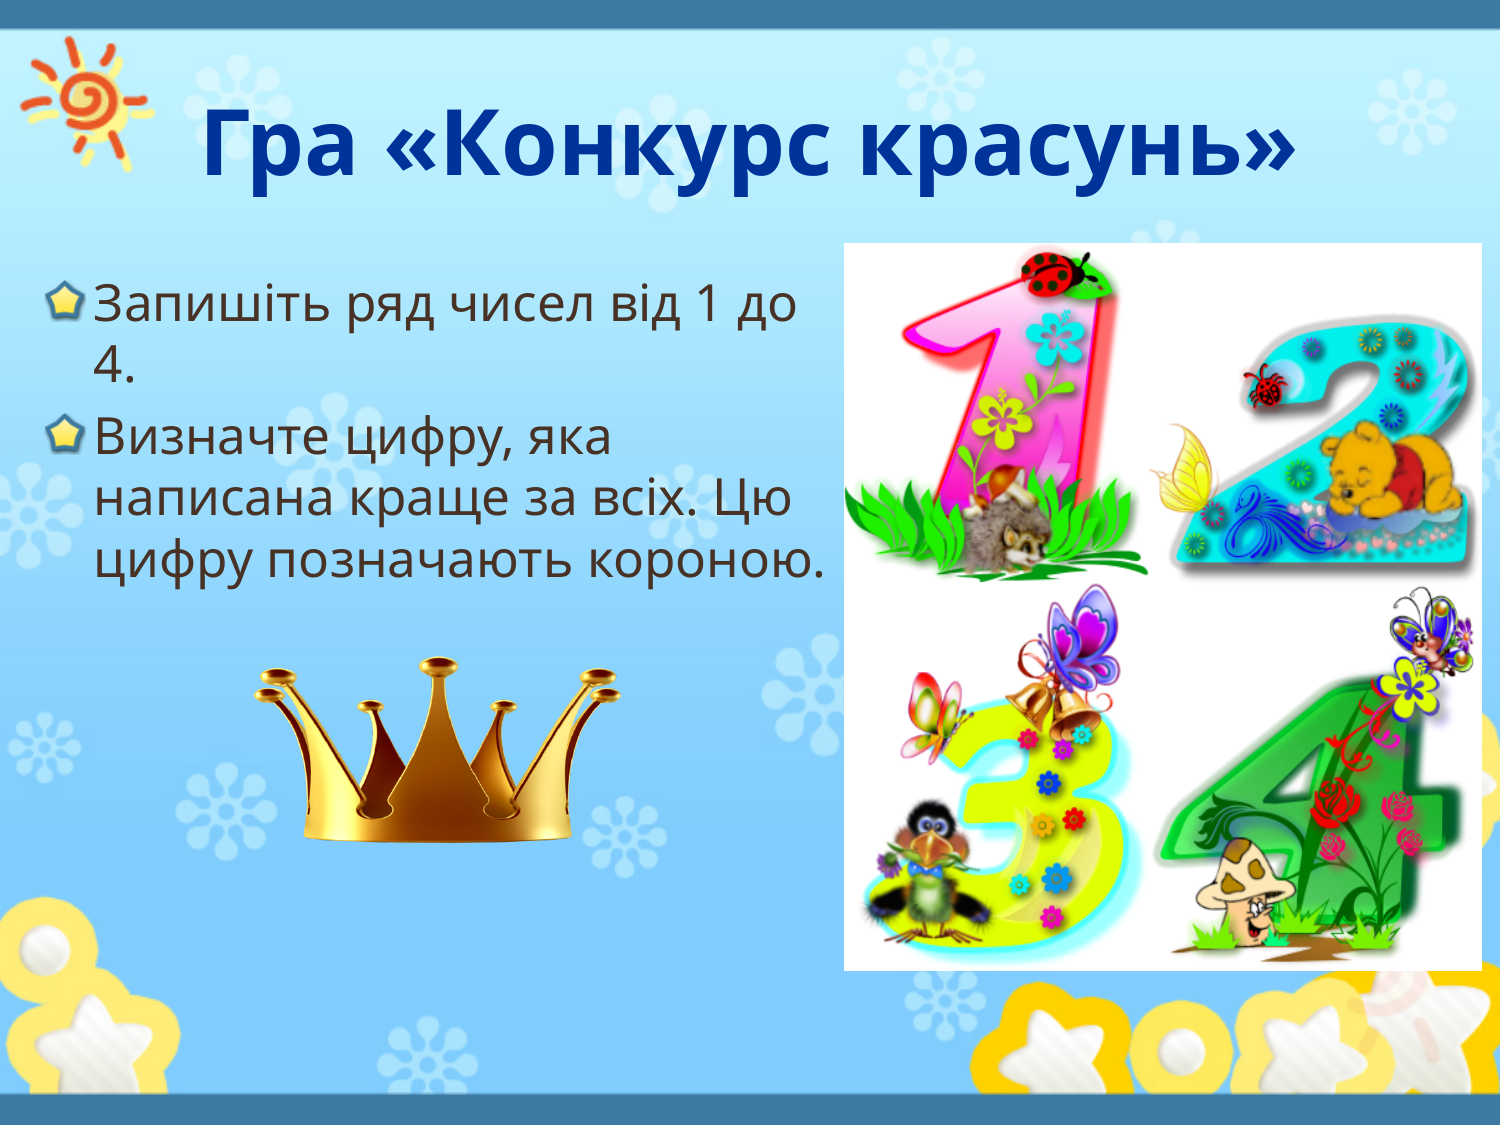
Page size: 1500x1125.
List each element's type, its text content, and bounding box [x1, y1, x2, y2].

list Запишіть ряд чисел від 1 до 4. Визначте цифру, яка написана краще за всіх. Цю цифру позначають короною. [29, 262, 834, 646]
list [253, 656, 621, 843]
picture [0, 0, 1500, 1125]
title Гра «Конкурс красунь» [75, 45, 1425, 233]
